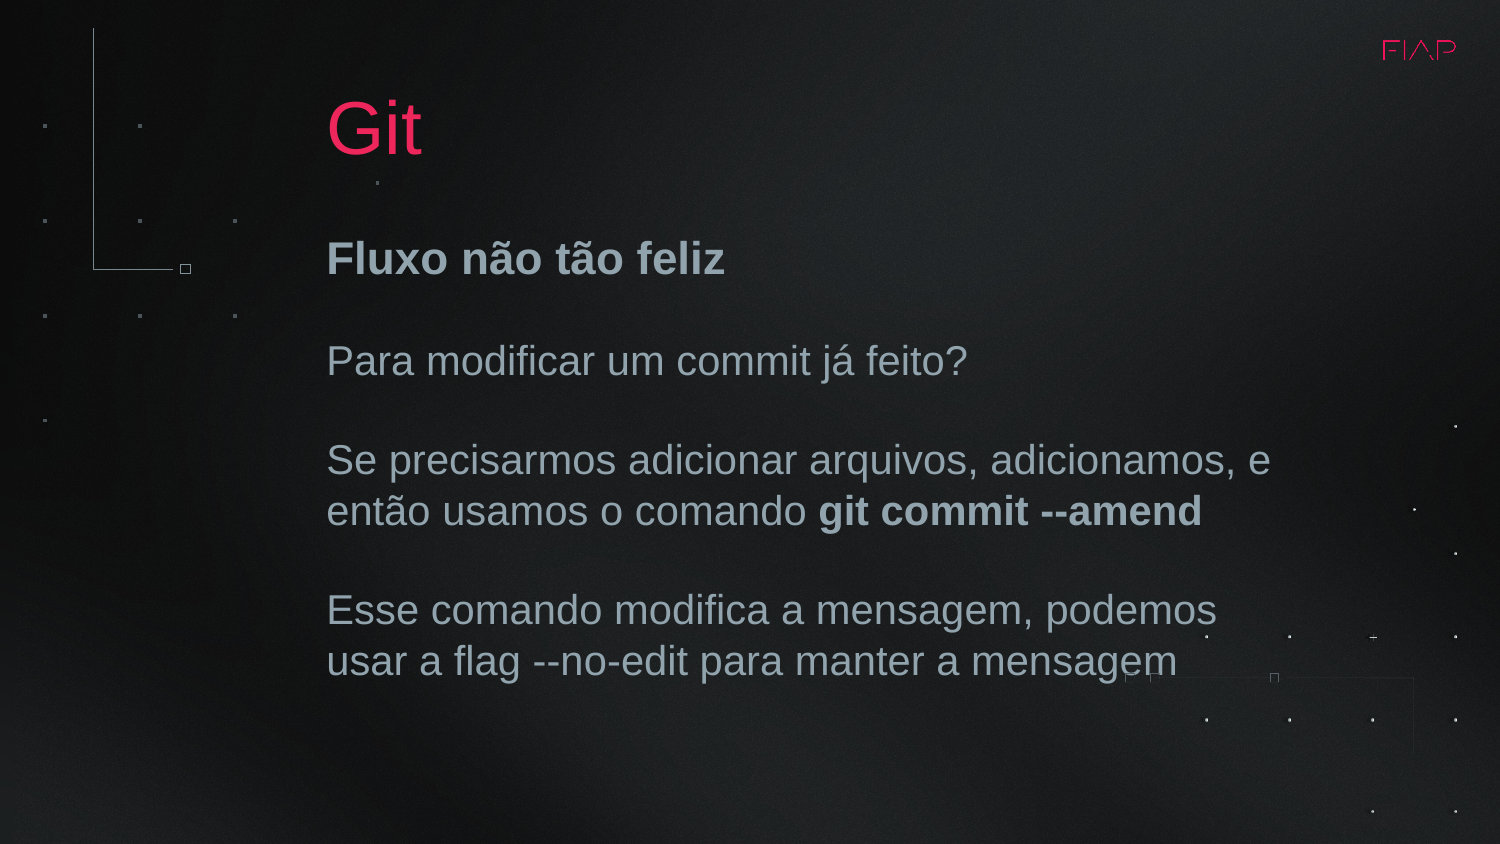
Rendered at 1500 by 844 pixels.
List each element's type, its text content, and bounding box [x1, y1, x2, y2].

picture [0, 0, 1500, 844]
text_box Fluxo não tão feliz Para modificar um commit já feito? Se precisarmos adicionar arquivos, adicionamos, e então usamos o comando git commit --amend Esse comando modifica a mensagem, podemos usar a flag --no-edit para manter a mensagem [311, 220, 1292, 691]
text_box Git [383, 72, 1126, 177]
